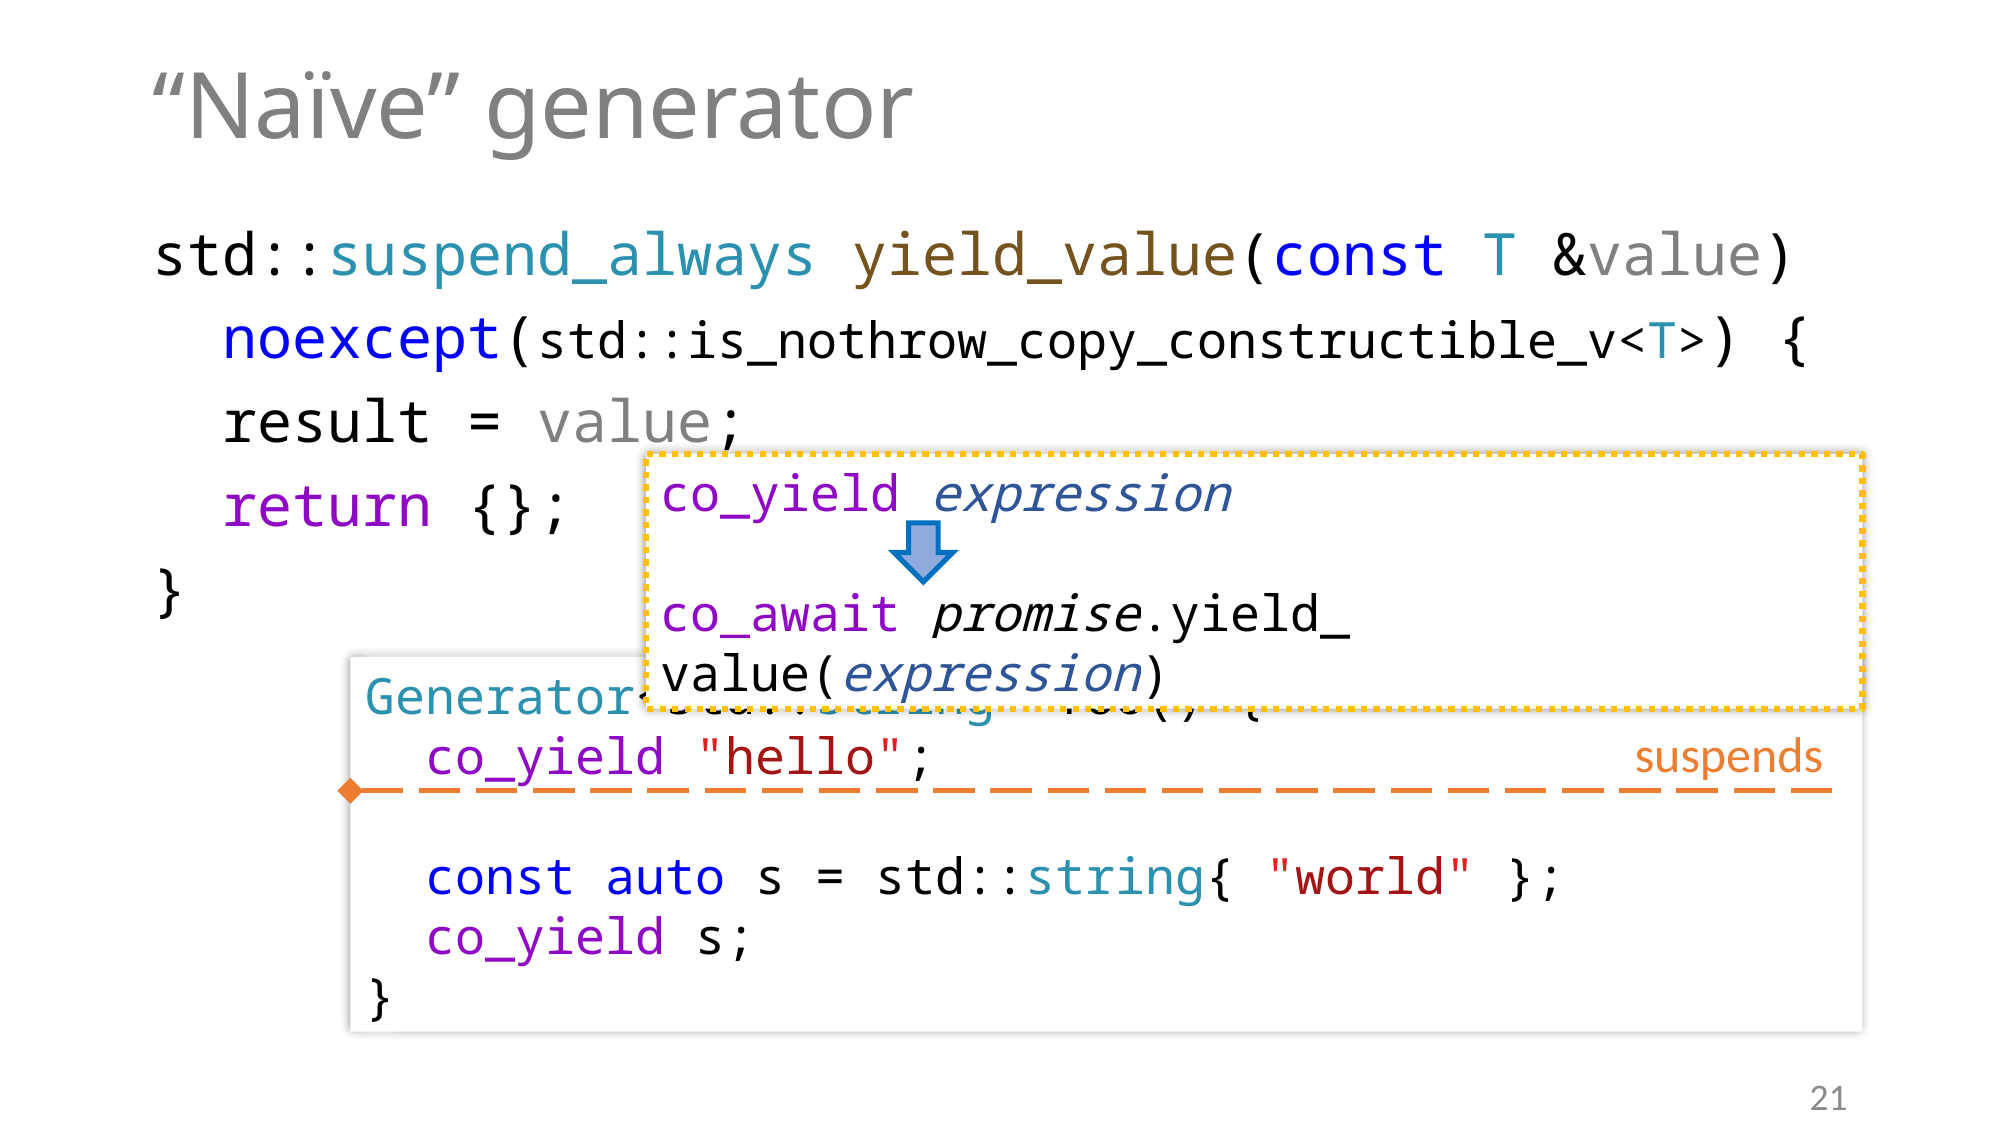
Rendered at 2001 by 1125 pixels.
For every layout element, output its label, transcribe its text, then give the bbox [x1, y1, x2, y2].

text_box Generator<std::string> foo() { co_yield "hello"; const auto s = std::string{ "world" }; co_yield s; } [350, 714, 1863, 1032]
text_box suspends [1619, 716, 1845, 790]
slide_number 21 [1412, 1065, 1863, 1125]
list std::suspend_always yield_value(const T &value) noexcept(std::is_nothrow_copy_constructible_v<T>) { result = value; return {}; } [137, 217, 2000, 1066]
text_box co_yield expression co_­await promise.yield_­value(expression) [646, 453, 1863, 709]
text_box Generator<std::string> foo() { co_yield "hello"; const auto s = std::string{ "world" }; co_yield s; } [350, 656, 1619, 790]
title “Naïve” generator [137, 0, 1863, 217]
text_box [891, 521, 956, 584]
